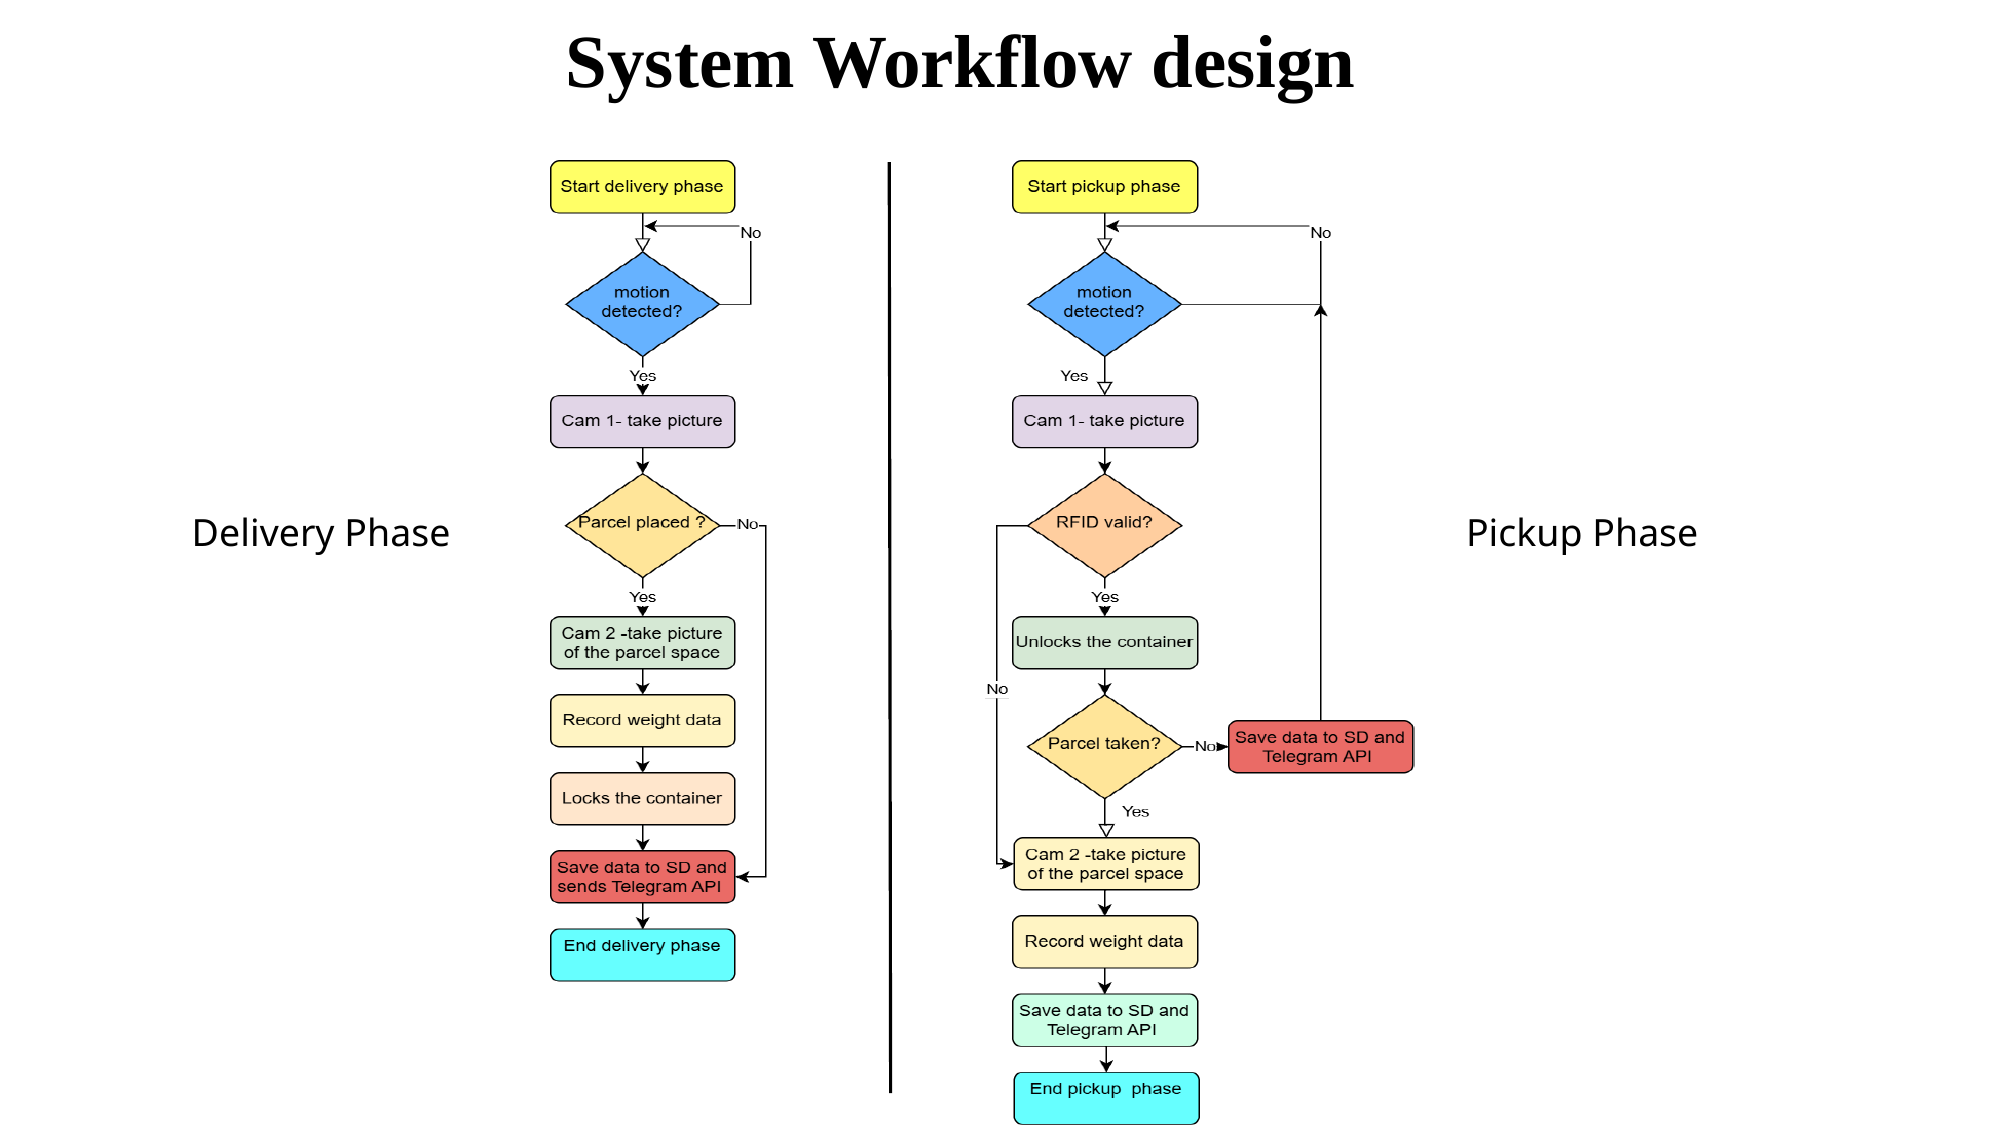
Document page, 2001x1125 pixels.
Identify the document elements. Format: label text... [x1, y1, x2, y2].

text_box Pickup Phase [1451, 501, 1846, 562]
text_box Delivery Phase [176, 501, 514, 562]
title System Workflow design [550, 14, 1452, 160]
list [550, 160, 1415, 1125]
